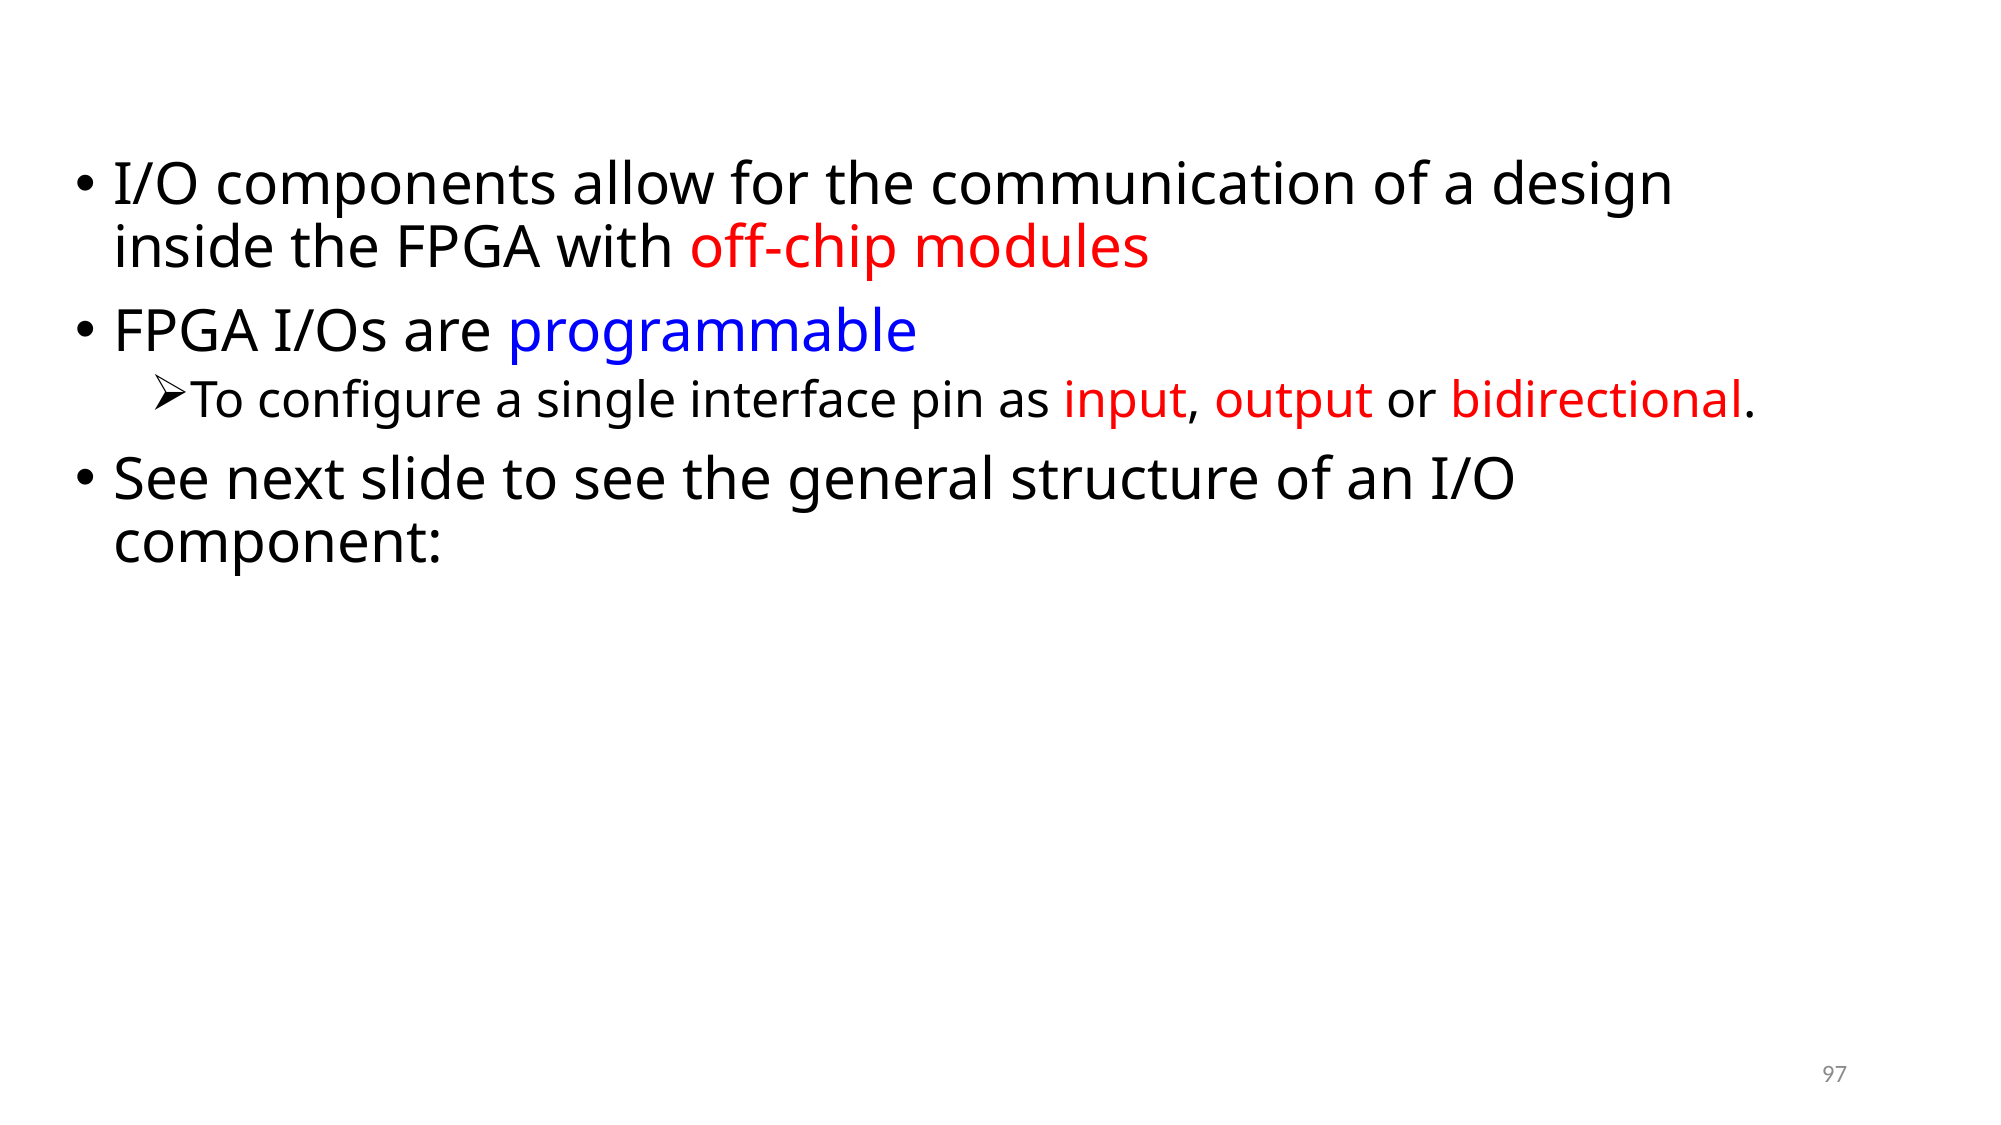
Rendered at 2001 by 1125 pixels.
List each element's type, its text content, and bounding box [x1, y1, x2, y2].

list I/O components allow for the communication of a design inside the FPGA with off-chip modules FPGA I/Os are programmable To configure a single interface pin as input, output or bidirectional. See next slide to see the general structure of an I/O component: [60, 146, 1863, 861]
slide_number 97 [1412, 1042, 1863, 1103]
